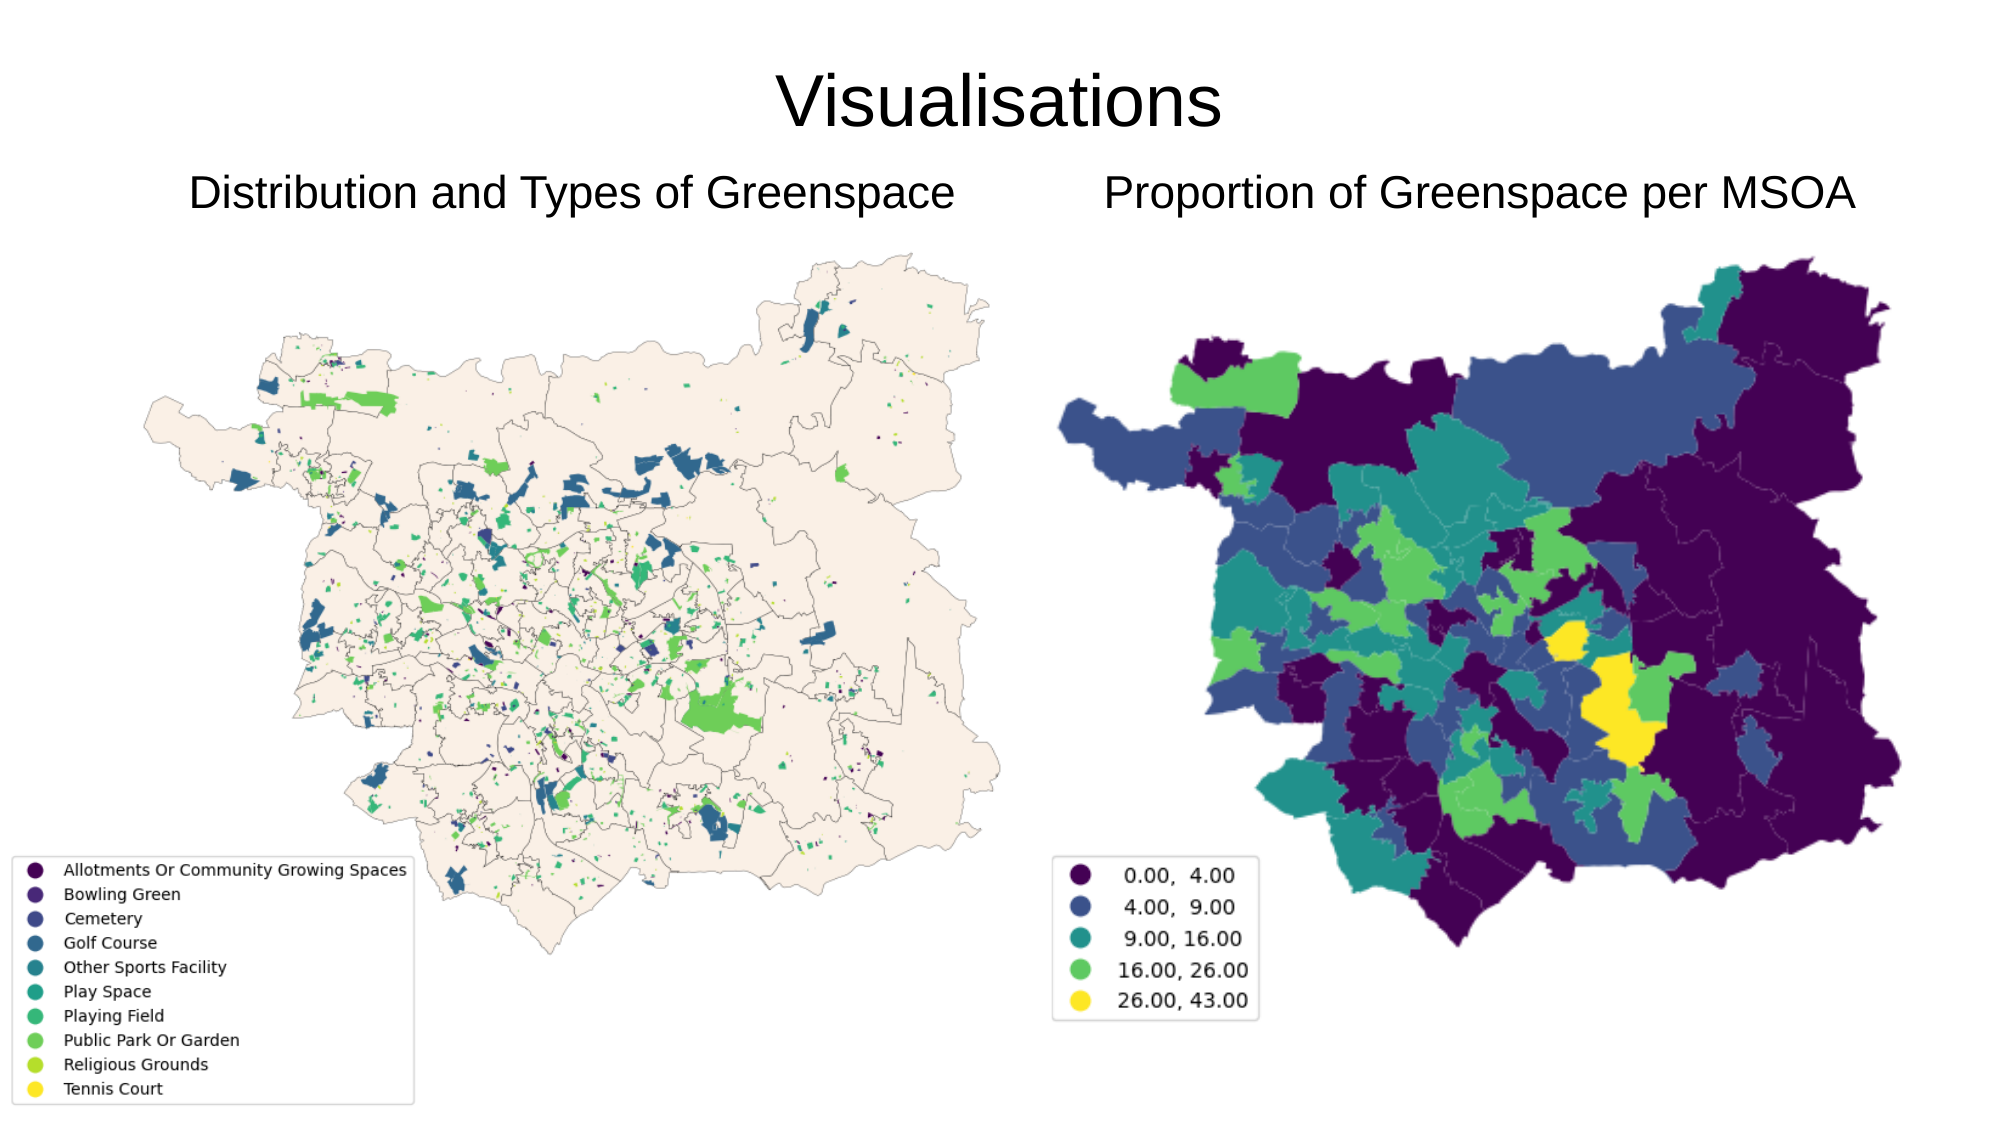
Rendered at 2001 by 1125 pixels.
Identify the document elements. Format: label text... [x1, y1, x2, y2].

text_box Distribution and Types of Greenspace [136, 161, 1009, 246]
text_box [1051, 246, 1910, 1023]
text_box Proportion of Greenspace per MSOA [1051, 161, 1909, 246]
text_box Visualisations [563, 55, 1436, 150]
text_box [10, 246, 1009, 1107]
